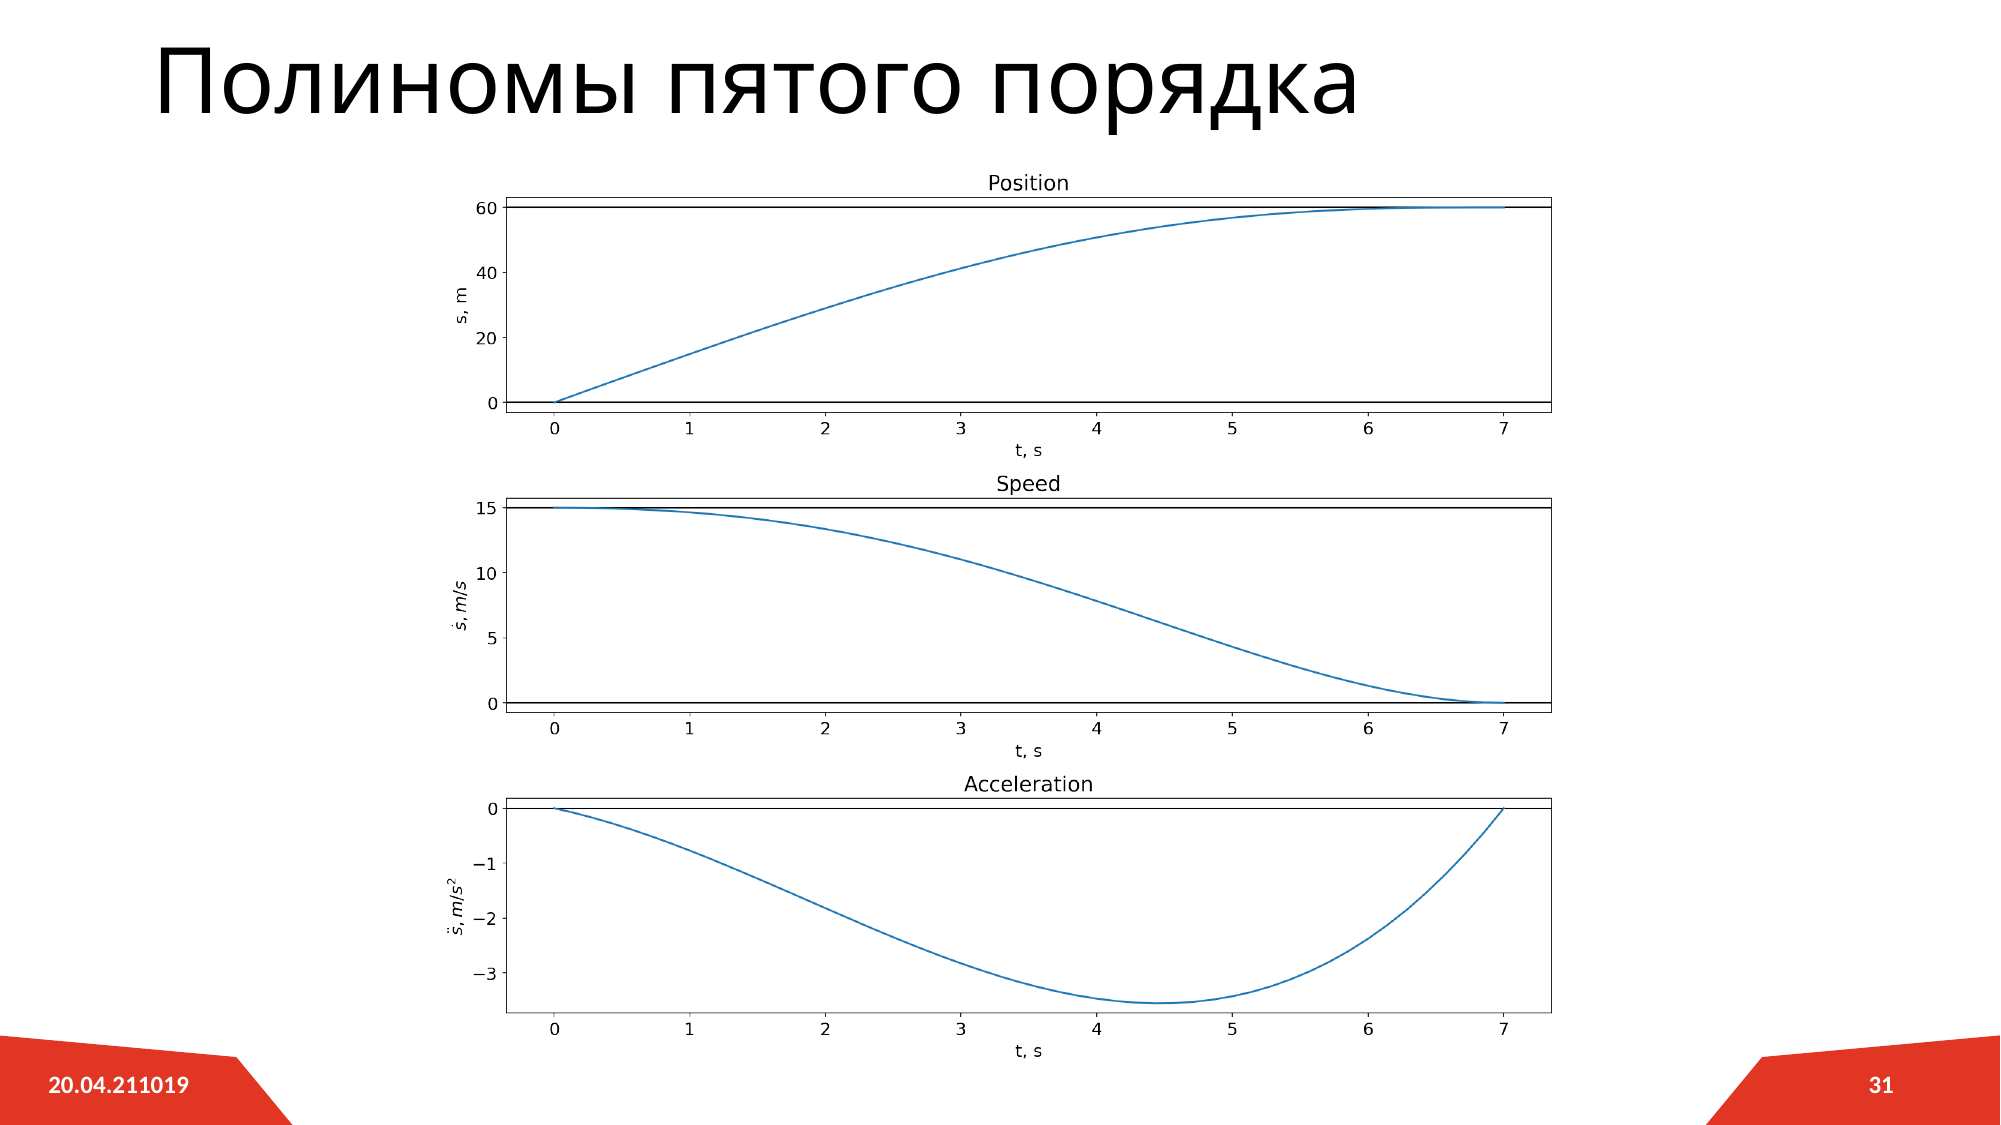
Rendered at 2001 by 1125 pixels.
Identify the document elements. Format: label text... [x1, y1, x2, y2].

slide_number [0, 1042, 238, 1125]
title Полиномы пятого порядка [137, 21, 1863, 148]
picture [438, 165, 1562, 1069]
slide_number 31 [1762, 1042, 2000, 1125]
